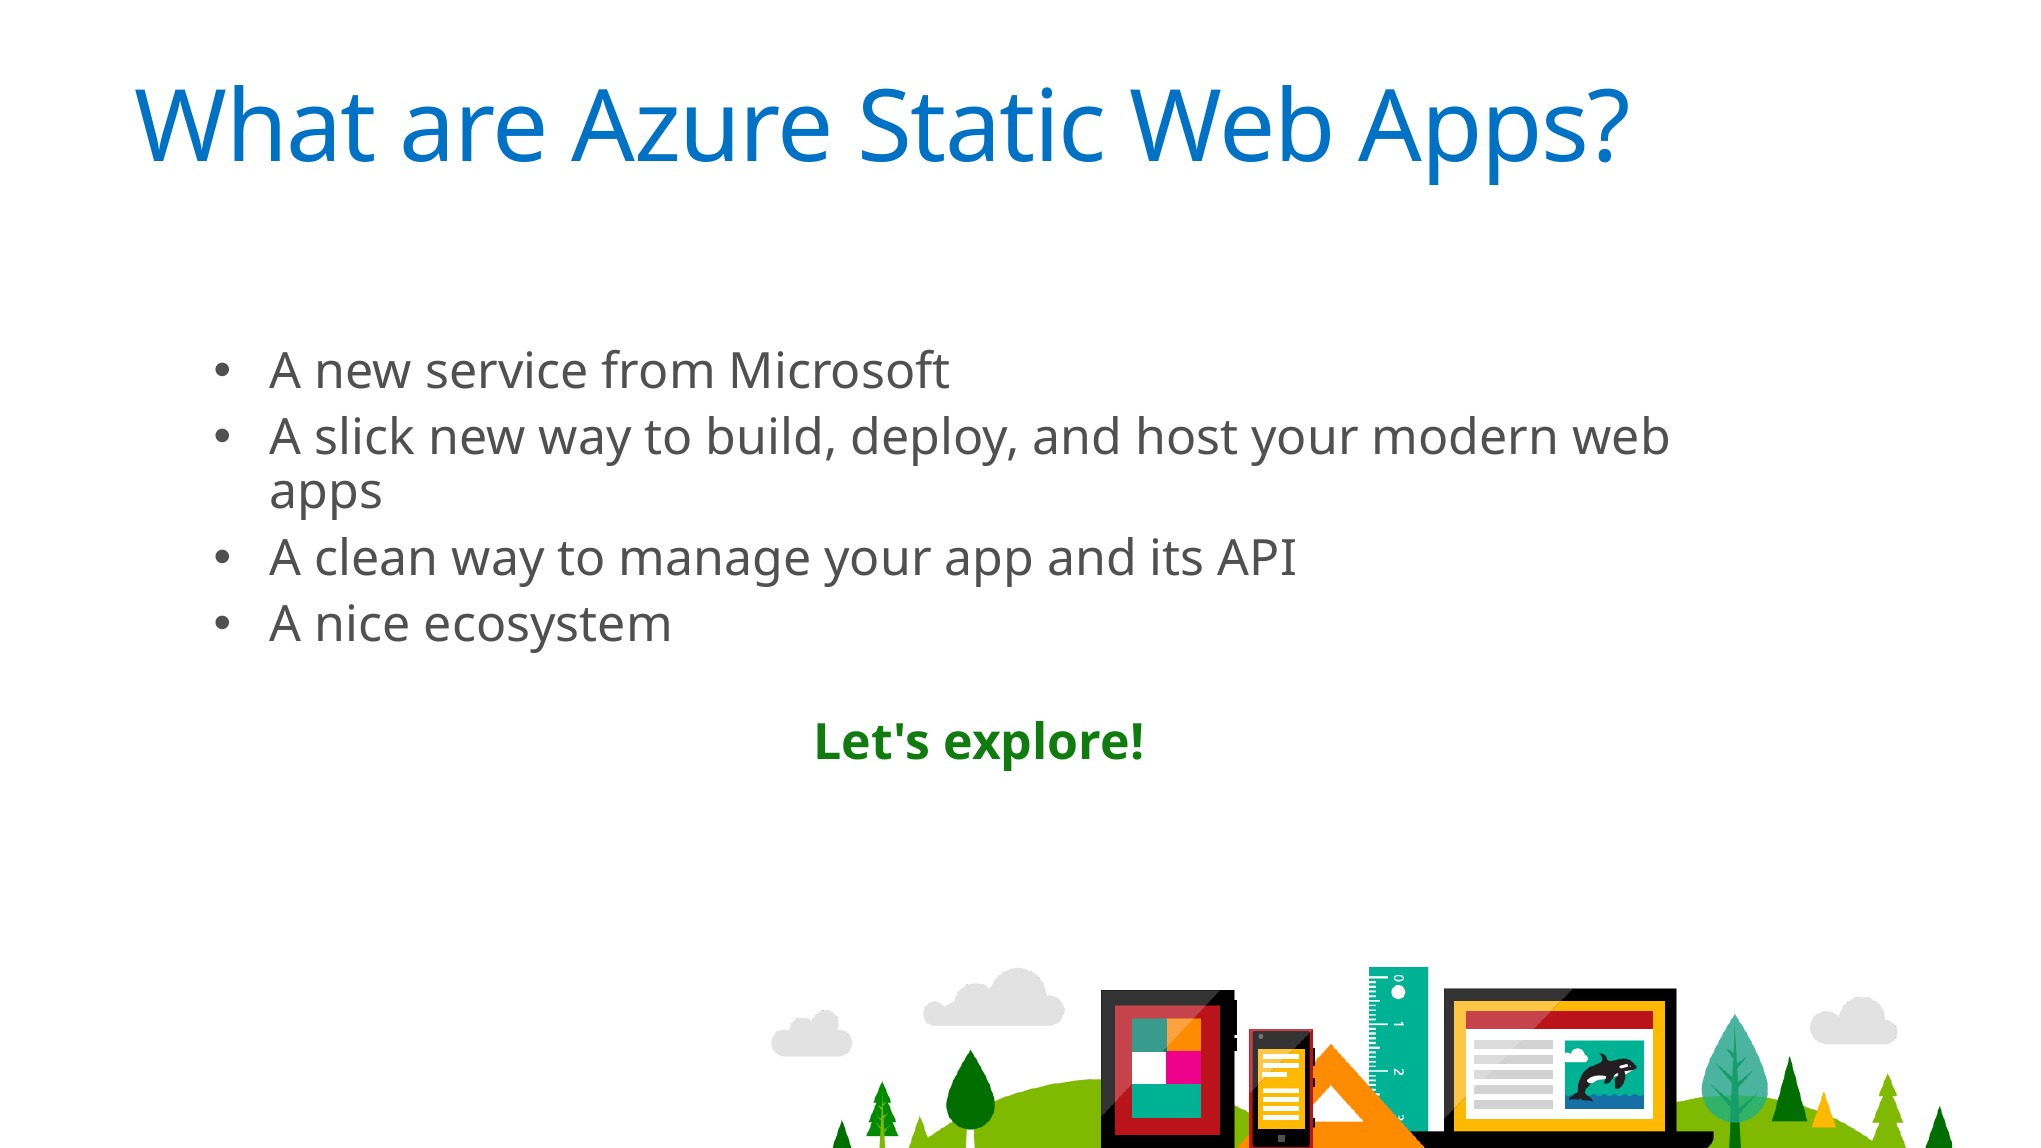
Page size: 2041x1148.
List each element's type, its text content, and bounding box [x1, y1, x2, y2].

text_box A new service from Microsoft A slick new way to build, deploy, and host your modern web apps A clean way to manage your app and its API A nice ecosystem [183, 321, 1776, 743]
title What are Azure Static Web Apps? [119, 60, 2040, 210]
text_box Let's explore! [753, 692, 1204, 795]
